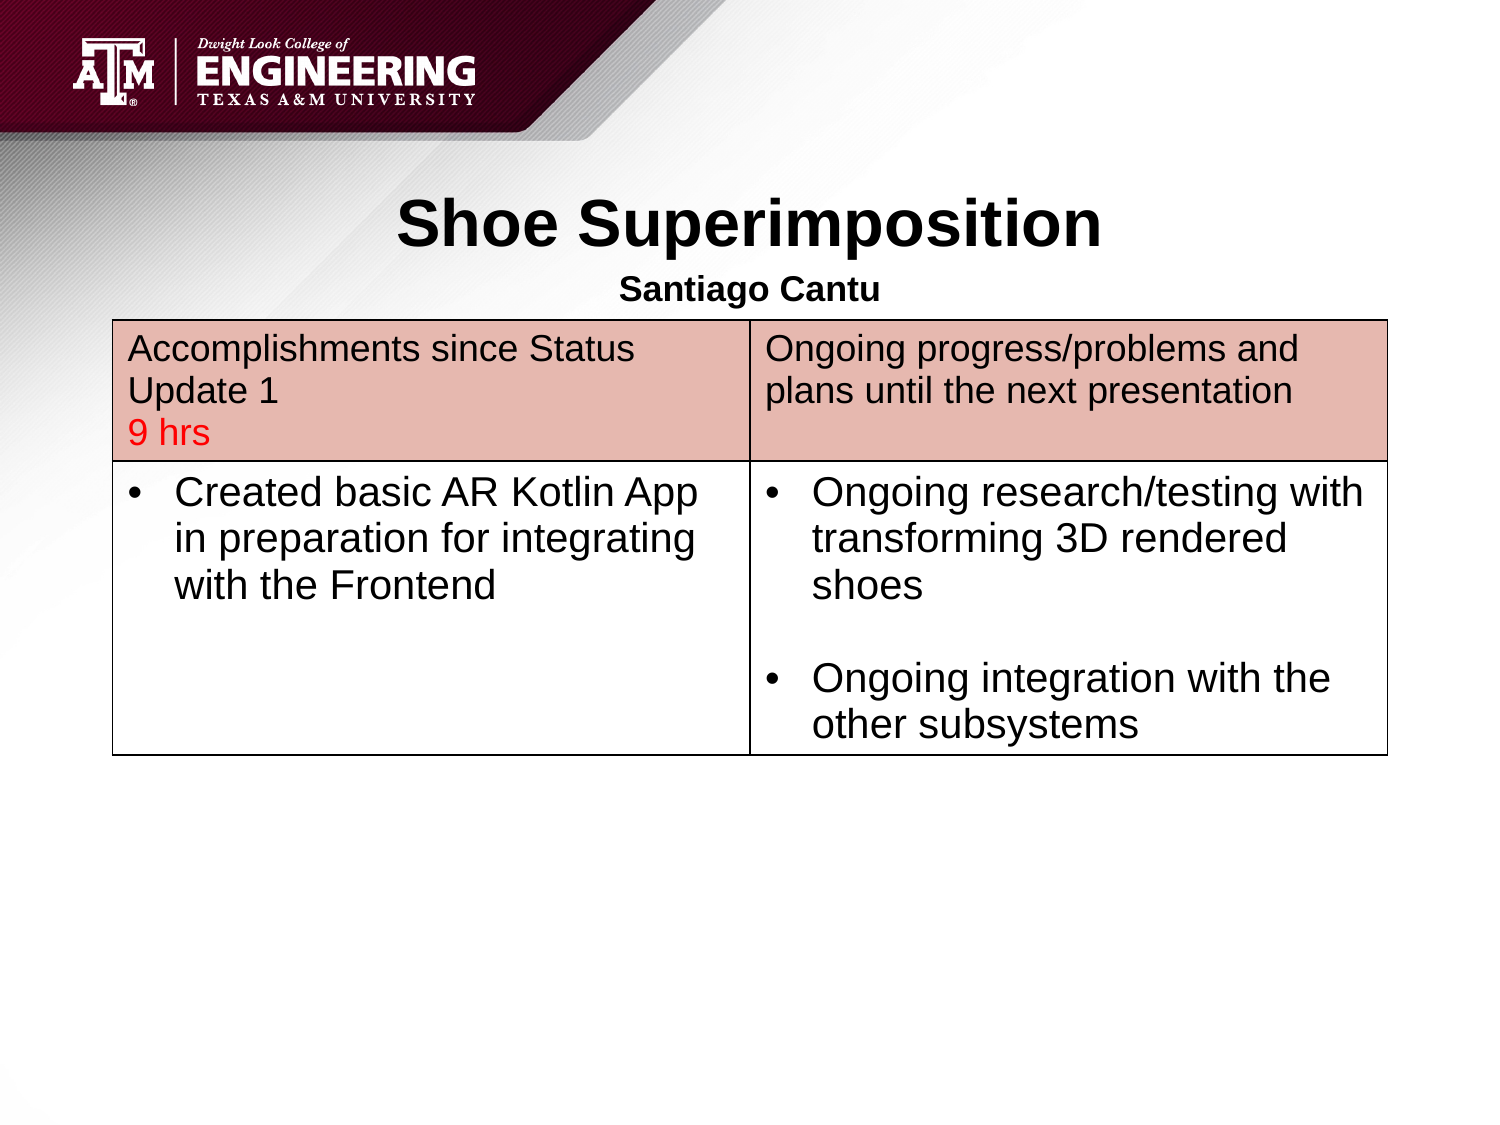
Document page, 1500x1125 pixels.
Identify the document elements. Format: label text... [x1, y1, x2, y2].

table_cell Created basic AR Kotlin App in preparation for integrating with the Frontend [113, 462, 749, 754]
table_cell Ongoing research/testing with transforming 3D rendered shoes Ongoing integration with the other subsystems [751, 462, 1387, 754]
picture [0, 0, 1500, 1125]
table_header Accomplishments since Status Update 1 9 hrs [113, 321, 749, 460]
title Shoe Superimposition Santiago Cantu [75, 172, 1425, 304]
table_header Ongoing progress/problems and plans until the next presentation [751, 321, 1387, 460]
